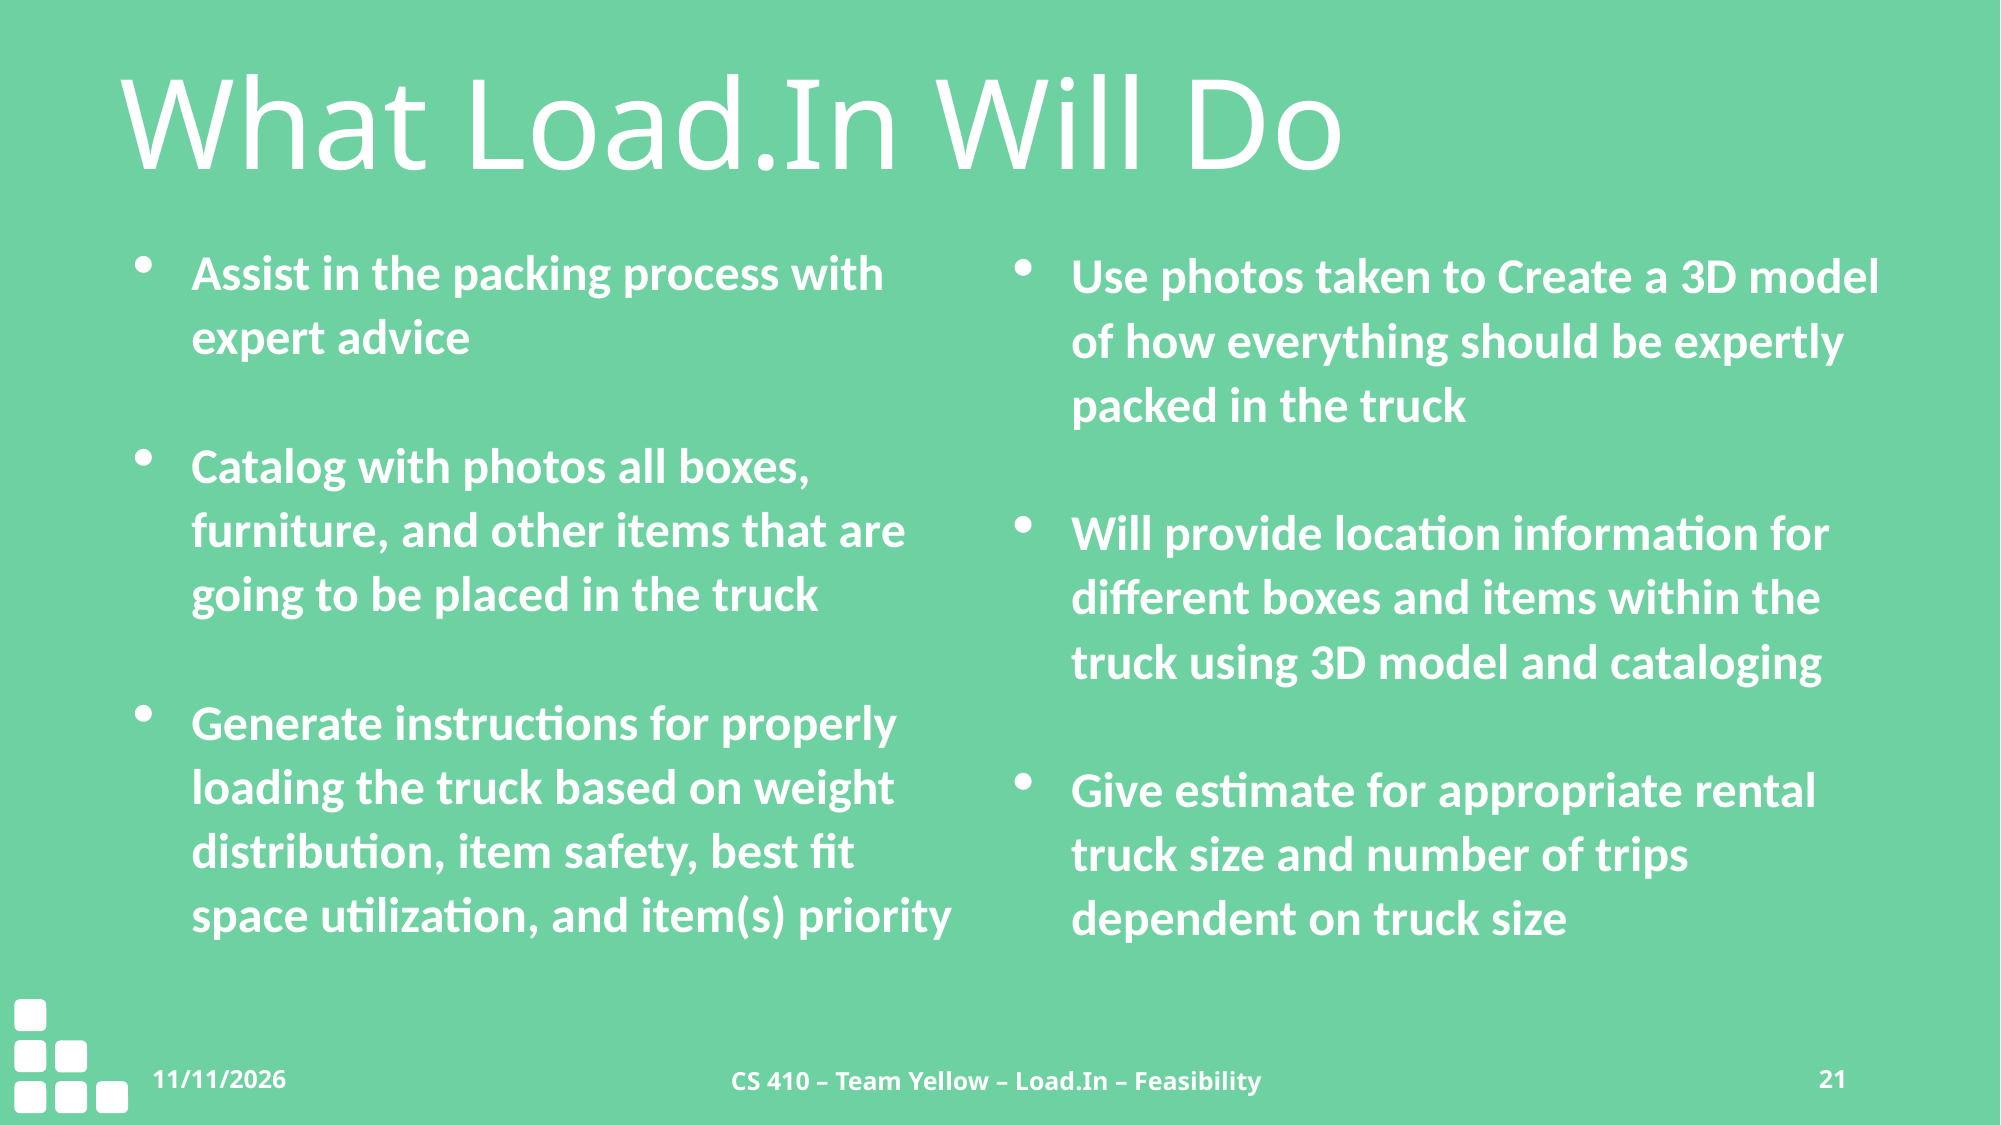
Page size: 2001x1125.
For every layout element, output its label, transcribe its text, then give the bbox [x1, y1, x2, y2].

text_box Assist in the packing process with expert advice Catalog with photos all boxes, furniture, and other items that are going to be placed in the truck Generate instructions for properly loading the truck based on weight distribution, item safety, best fit space utilization, and item(s) priority [120, 229, 969, 950]
text_box 21 [1412, 1035, 1863, 1125]
text_box What Load.In Will Do [104, 40, 1830, 204]
text_box 10/14/2020 [137, 1035, 588, 1125]
text_box Use photos taken to Create a 3D model of how everything should be expertly packed in the truck Will provide location information for different boxes and items within the truck using 3D model and cataloging Give estimate for appropriate rental truck size and number of trips dependent on truck size [999, 232, 1897, 954]
text_box CS 410 – Team Yellow – Load.In – Feasibility [662, 1035, 1338, 1125]
